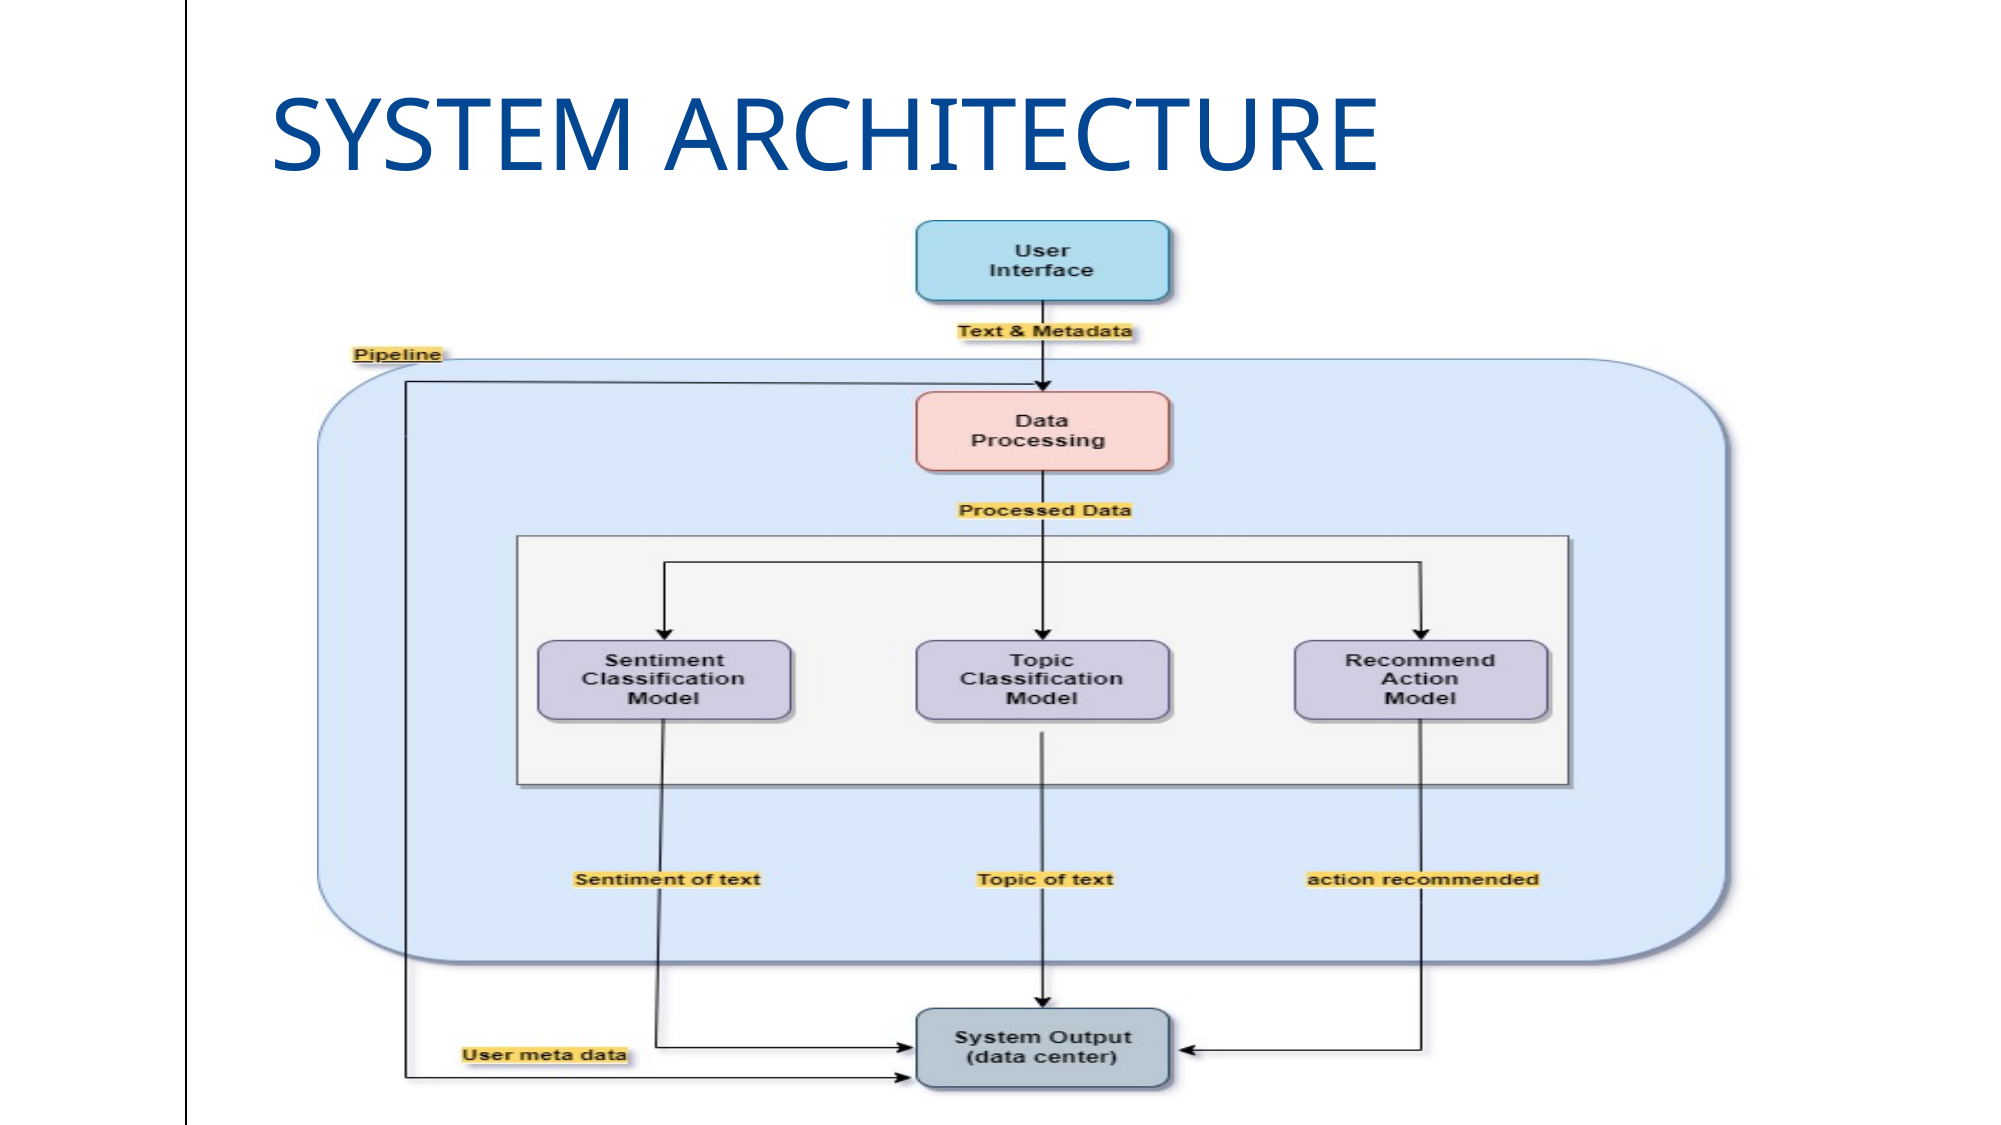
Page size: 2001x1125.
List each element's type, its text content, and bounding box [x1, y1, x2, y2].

title System architecture [270, 55, 1930, 221]
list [317, 220, 1755, 1106]
